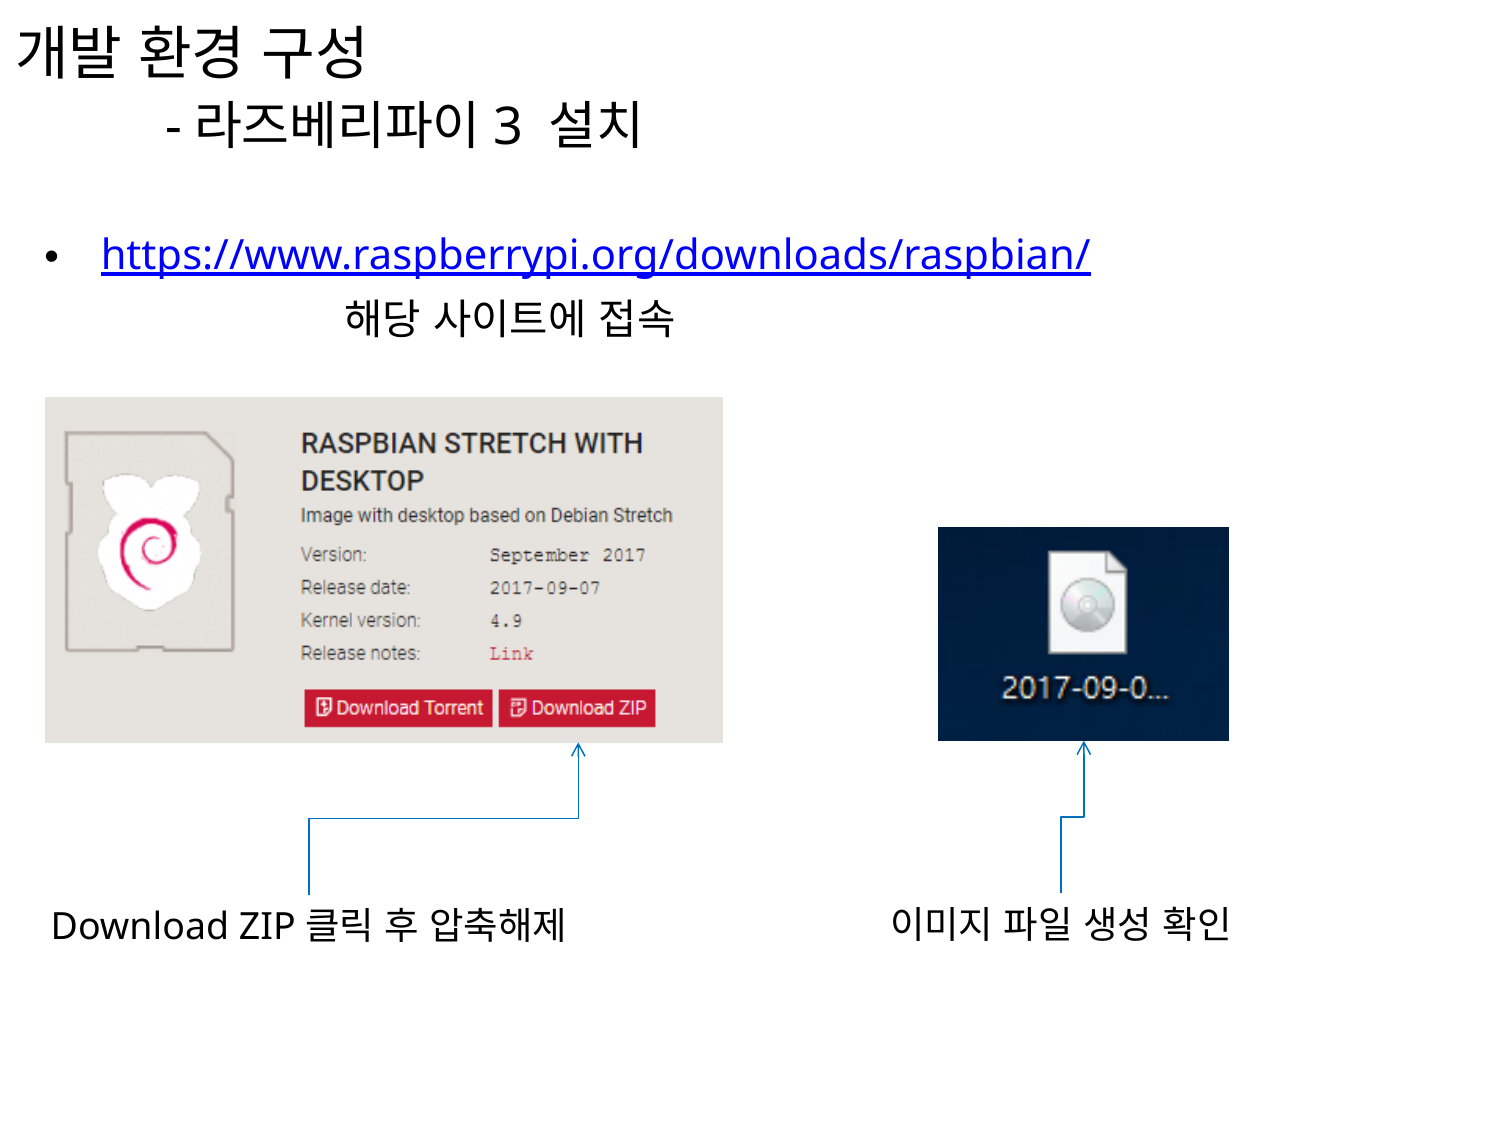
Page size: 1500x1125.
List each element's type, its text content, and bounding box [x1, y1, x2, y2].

list https://www.raspberrypi.org/downloads/raspbian/ 해당 사이트에 접속 [29, 219, 1317, 362]
picture [45, 396, 723, 743]
text_box Download ZIP클릭 후 압축해제 [9, 894, 362, 955]
title 개발 환경 구성 -라즈베리파이3 설치 [0, 8, 1350, 197]
text_box 이미지 파일 생성 확인 [761, 893, 1360, 953]
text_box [995, 805, 1149, 829]
picture [938, 526, 1229, 741]
text_box Download ZIP클릭 후 압축해제 [526, 894, 609, 955]
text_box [367, 683, 520, 954]
